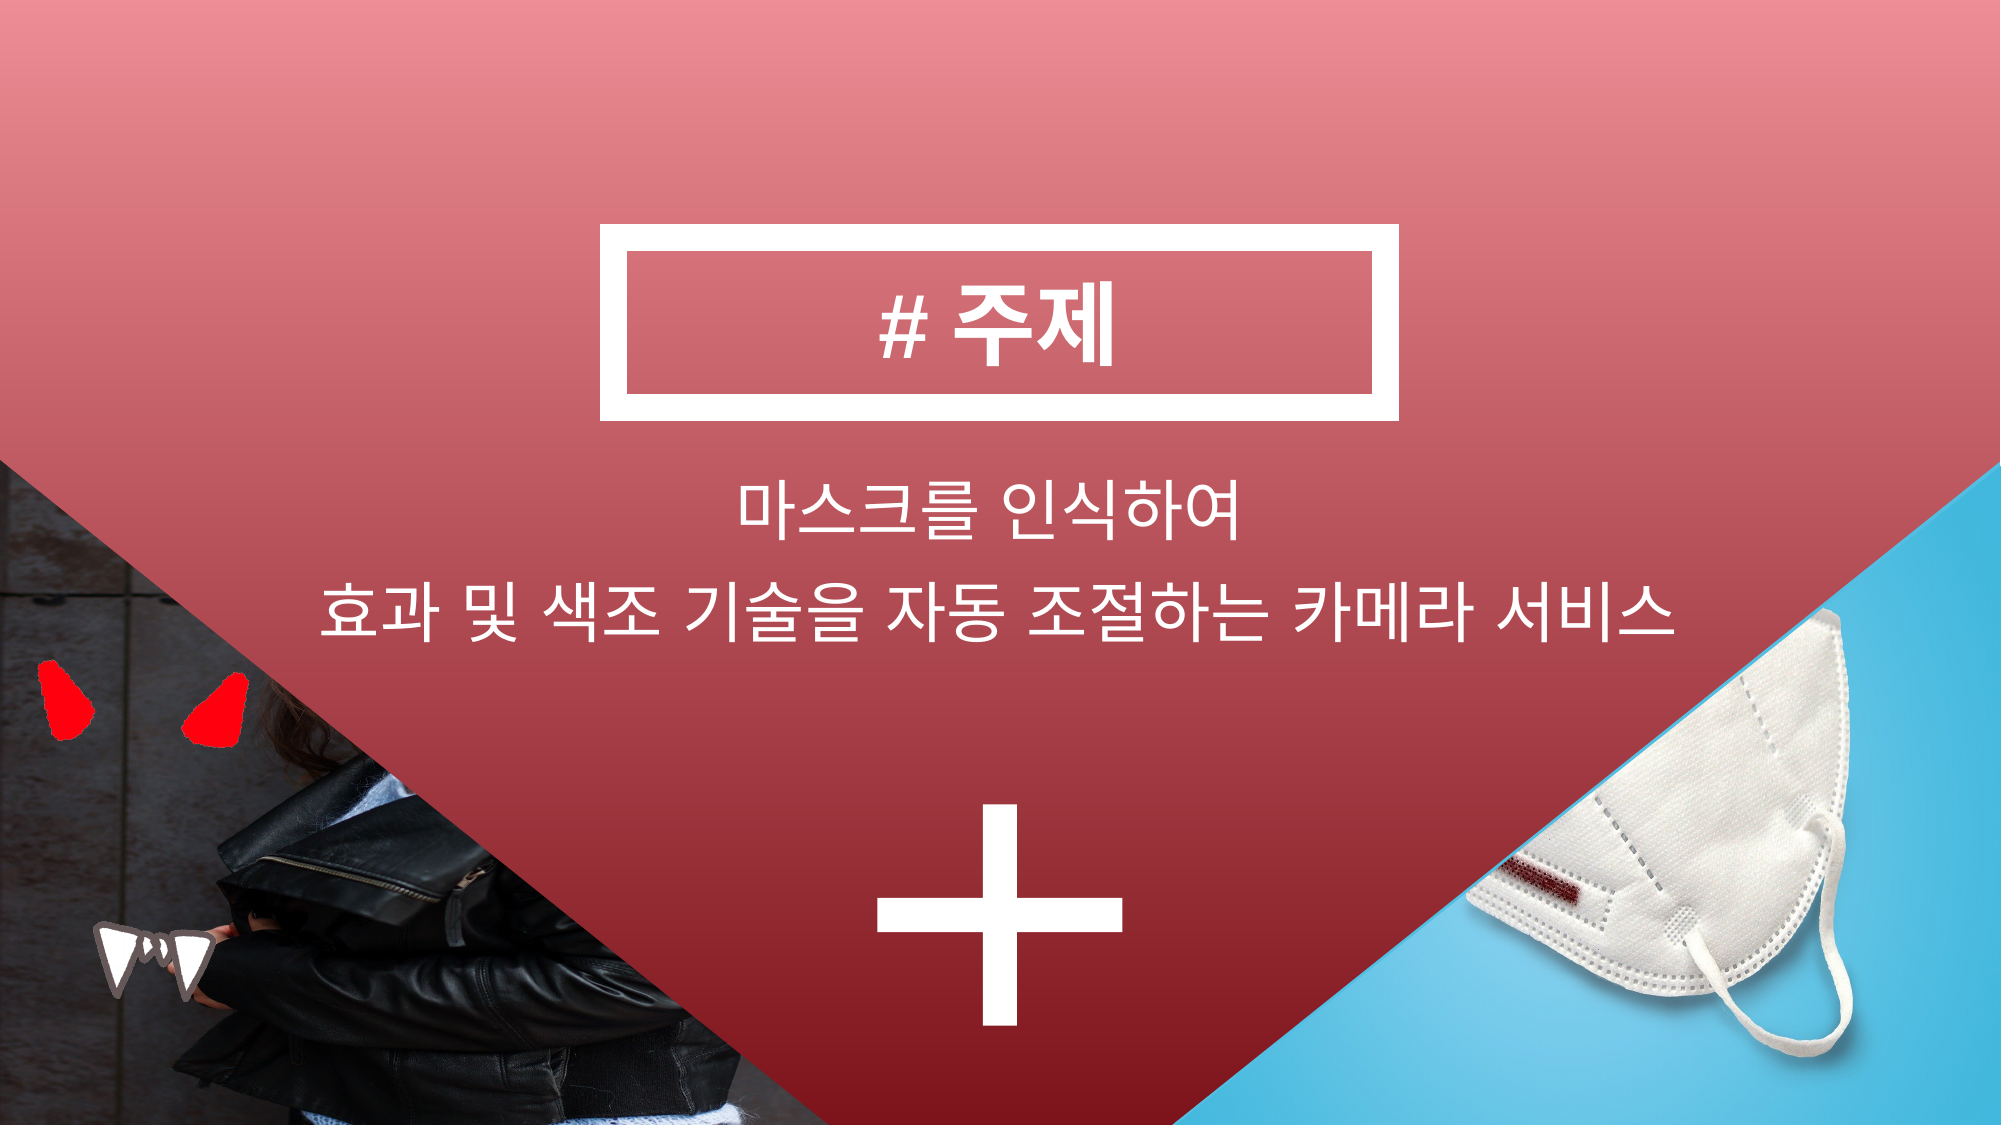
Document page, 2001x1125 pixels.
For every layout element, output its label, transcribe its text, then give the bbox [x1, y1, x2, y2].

text_box #주제 [863, 259, 1136, 385]
text_box 마스크를 인식하여 효과 및 색조 기술을 자동 조절하는 카메라 서비스 [194, 456, 1806, 659]
text_box [612, 237, 1387, 409]
picture [0, 459, 829, 1125]
text_box [876, 803, 1123, 1027]
picture [1175, 464, 2001, 1125]
